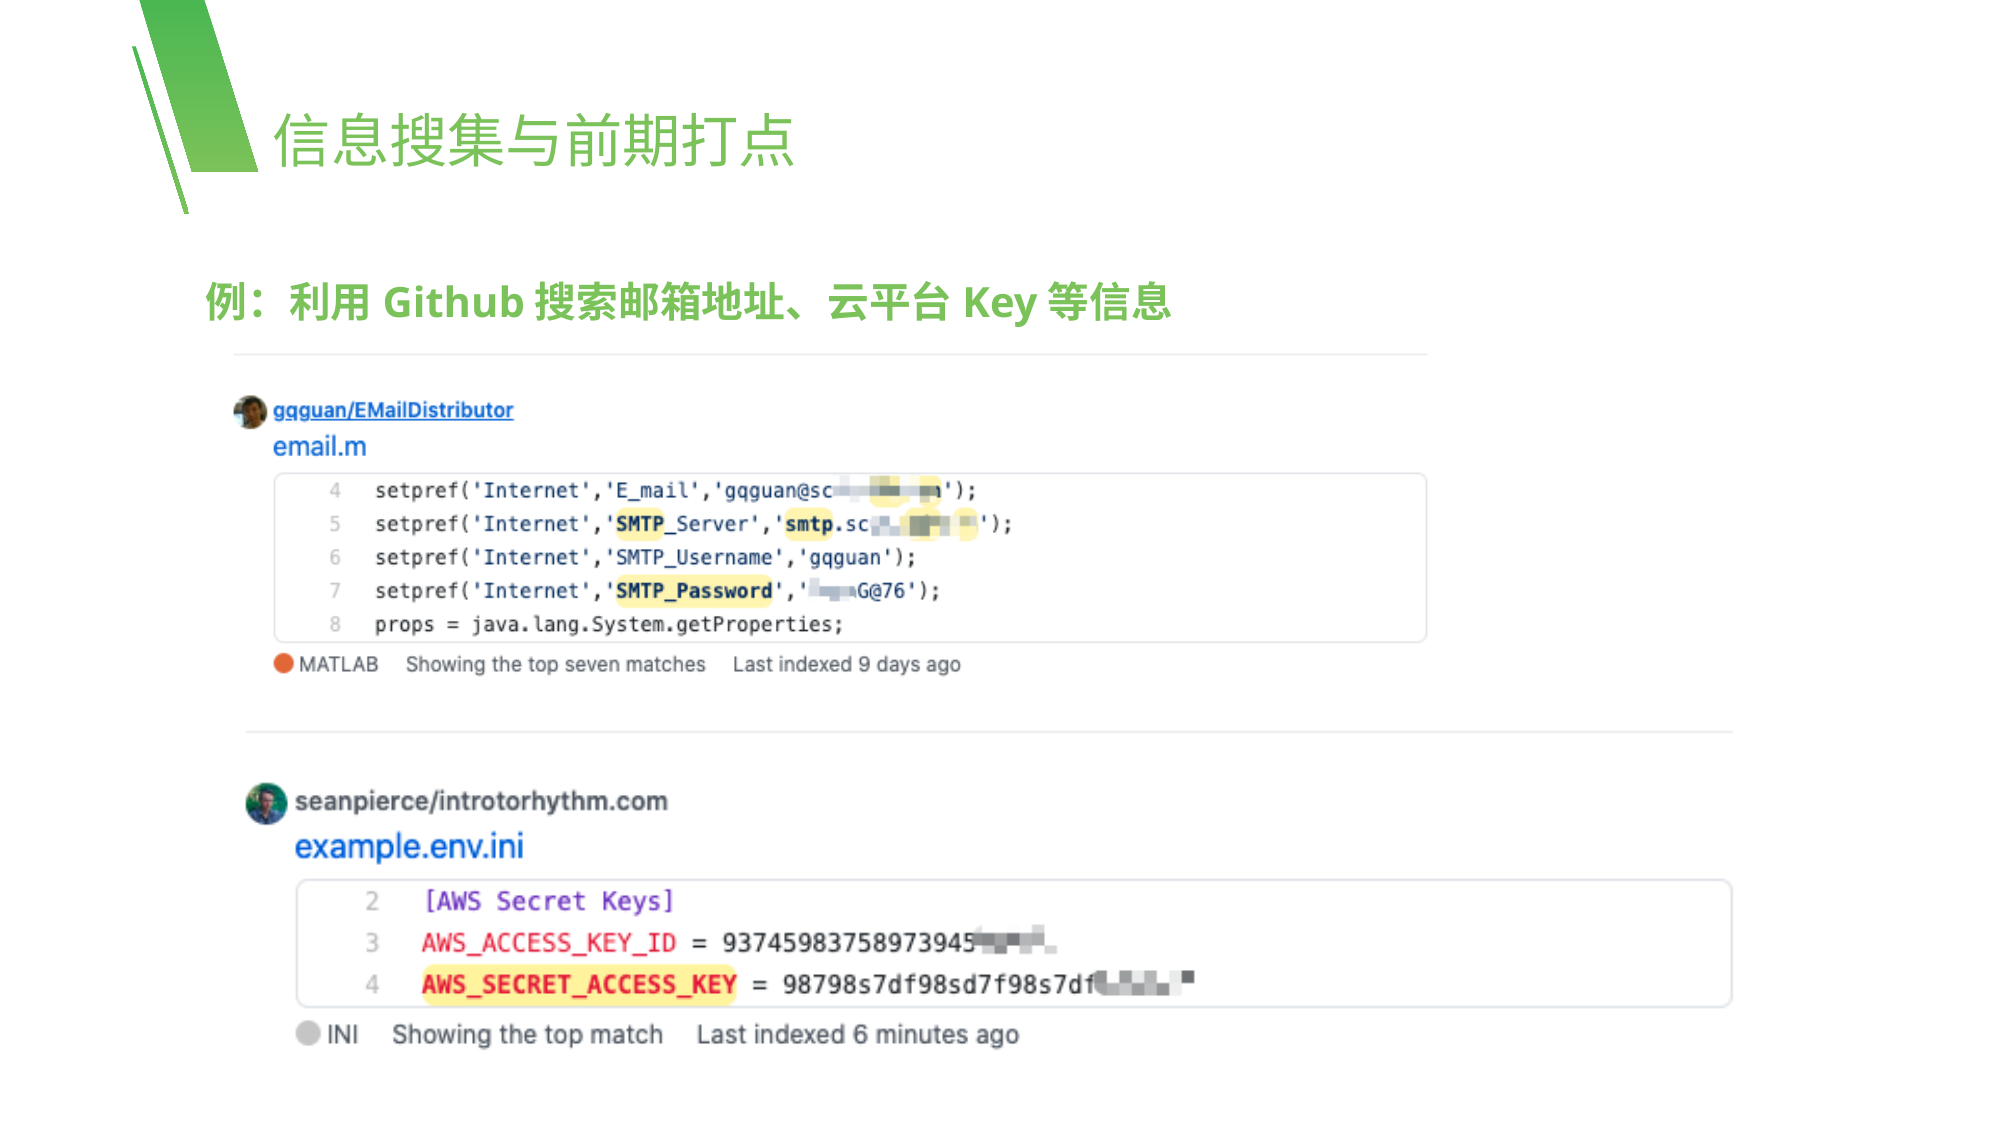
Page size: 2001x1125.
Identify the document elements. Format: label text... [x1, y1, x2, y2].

picture [209, 349, 1750, 1094]
text_box 例：利用Github搜索邮箱地址、云平台Key等信息 [190, 243, 1347, 334]
text_box 信息搜集与前期打点 [258, 96, 1602, 182]
